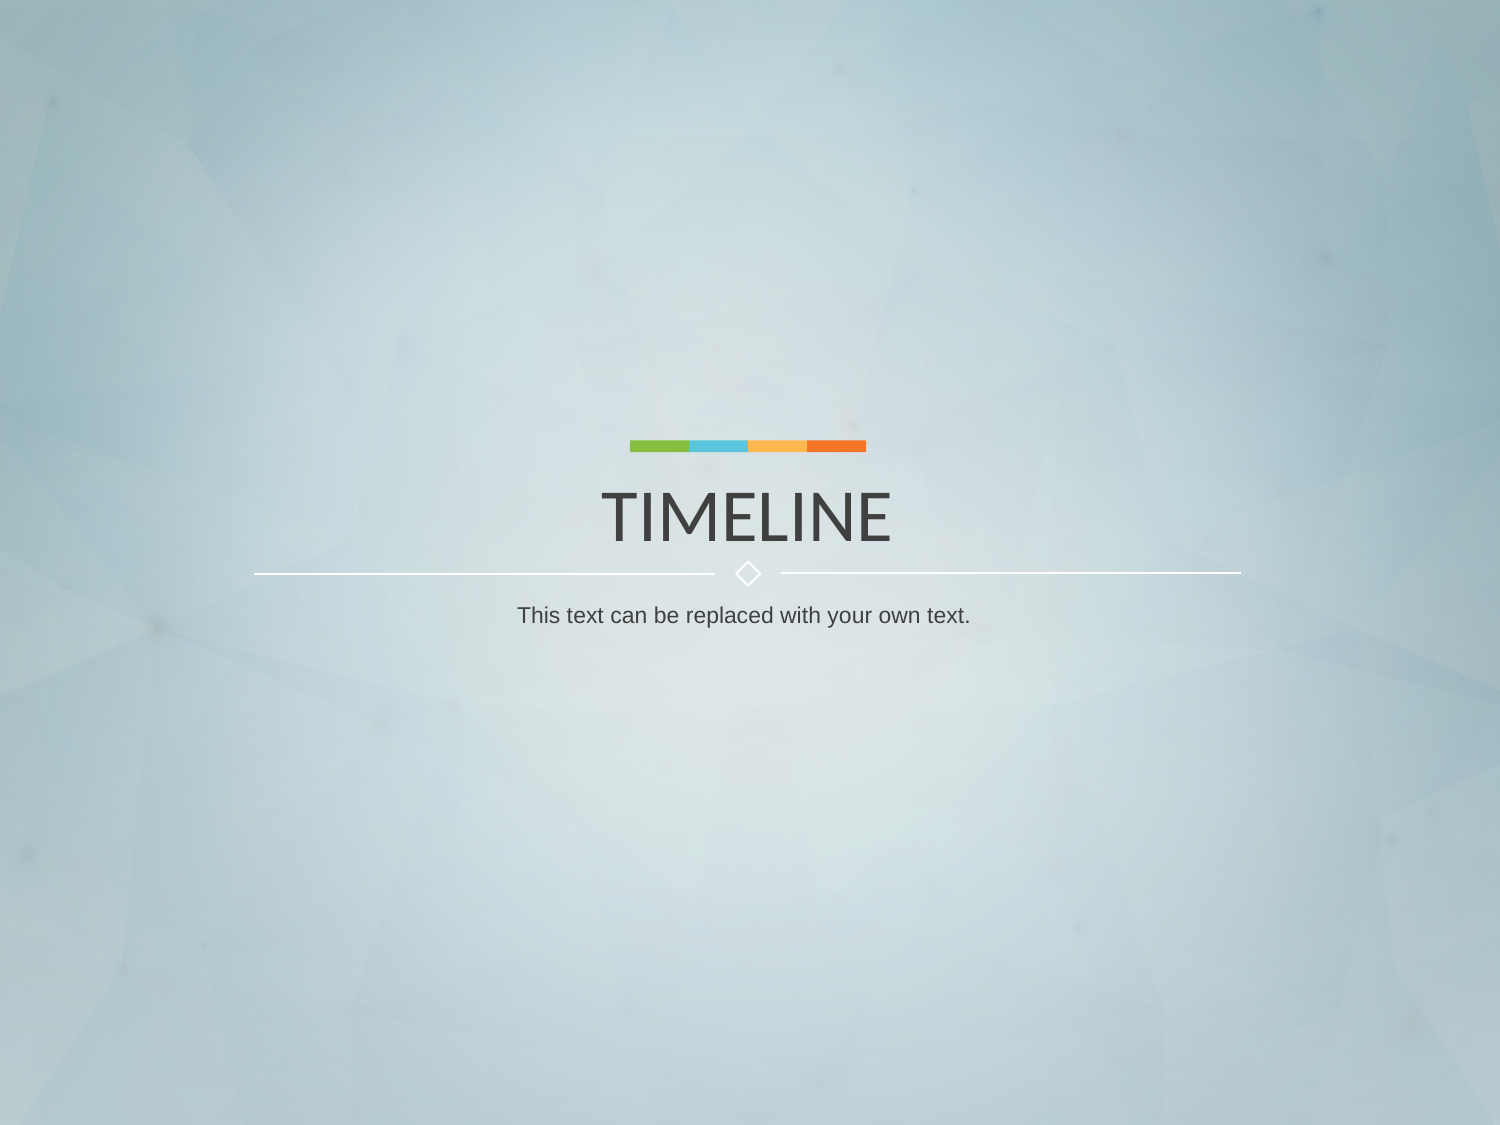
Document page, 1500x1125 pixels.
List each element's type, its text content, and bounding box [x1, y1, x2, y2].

title TIMELINE [253, 458, 1242, 565]
subtitle This text can be replaced with your own text. [251, 590, 1244, 638]
picture [0, 0, 1500, 1125]
